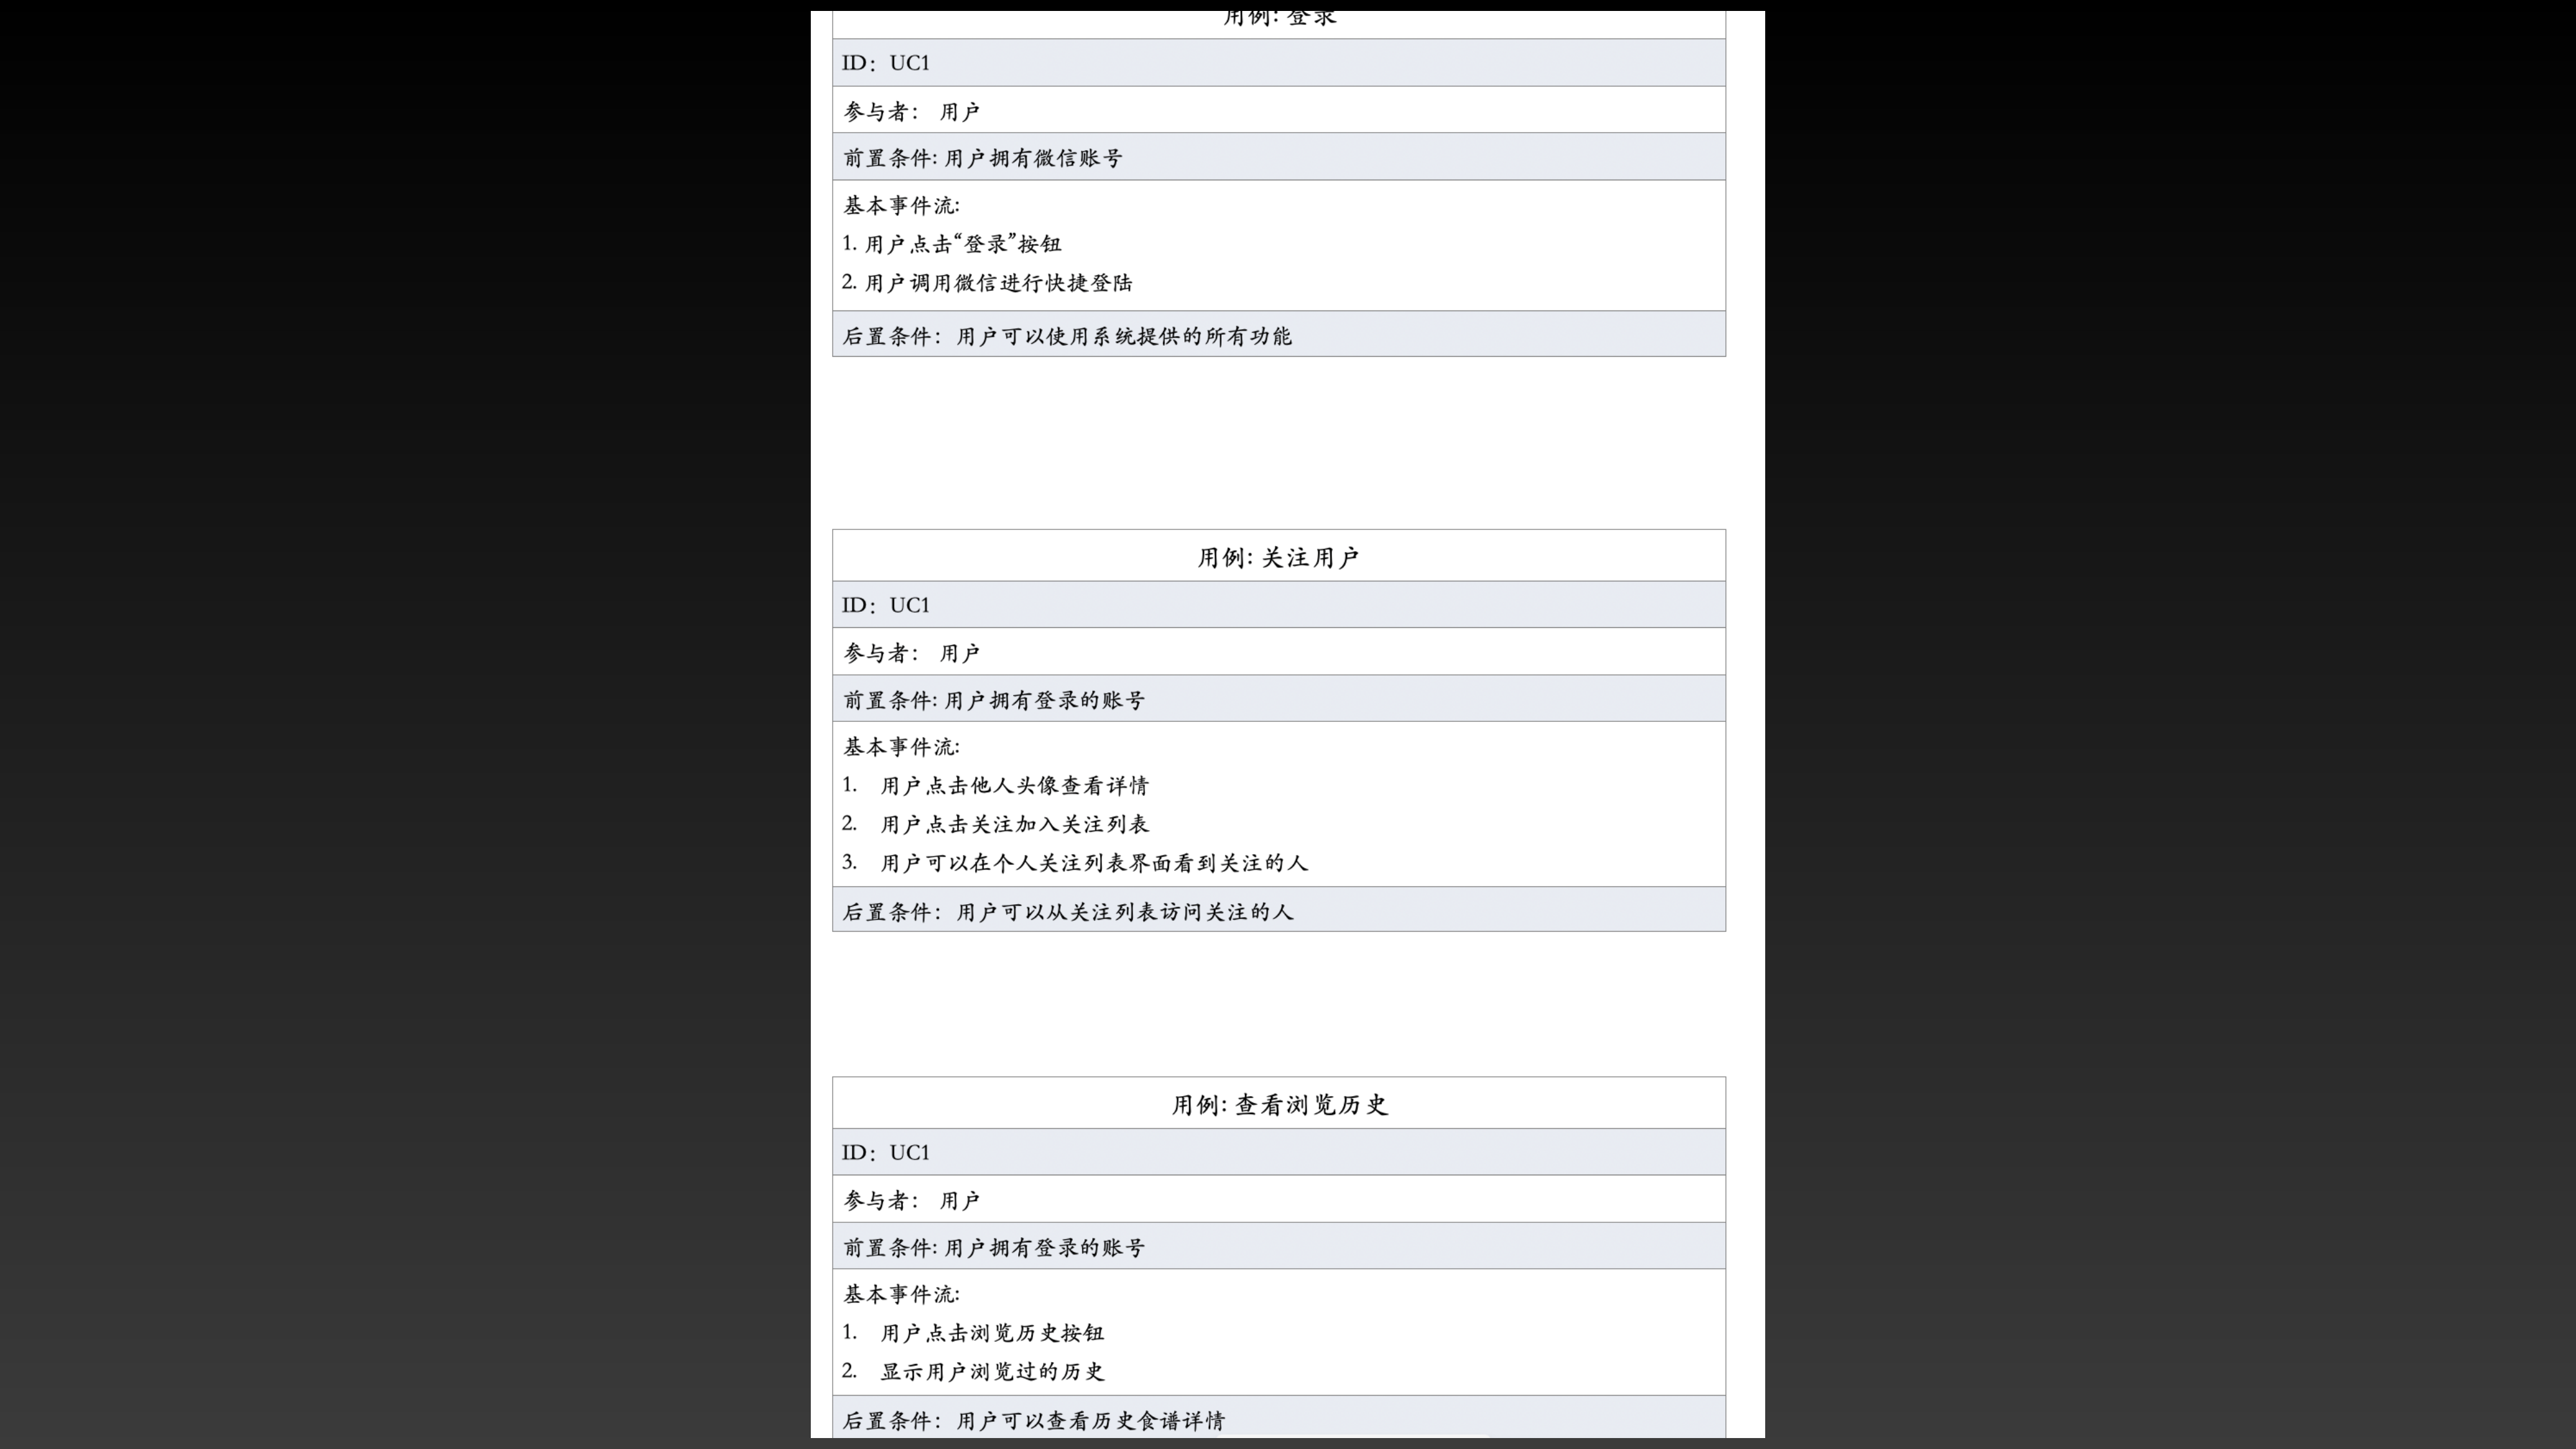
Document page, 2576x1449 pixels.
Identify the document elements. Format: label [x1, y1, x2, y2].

picture [811, 11, 1765, 1438]
